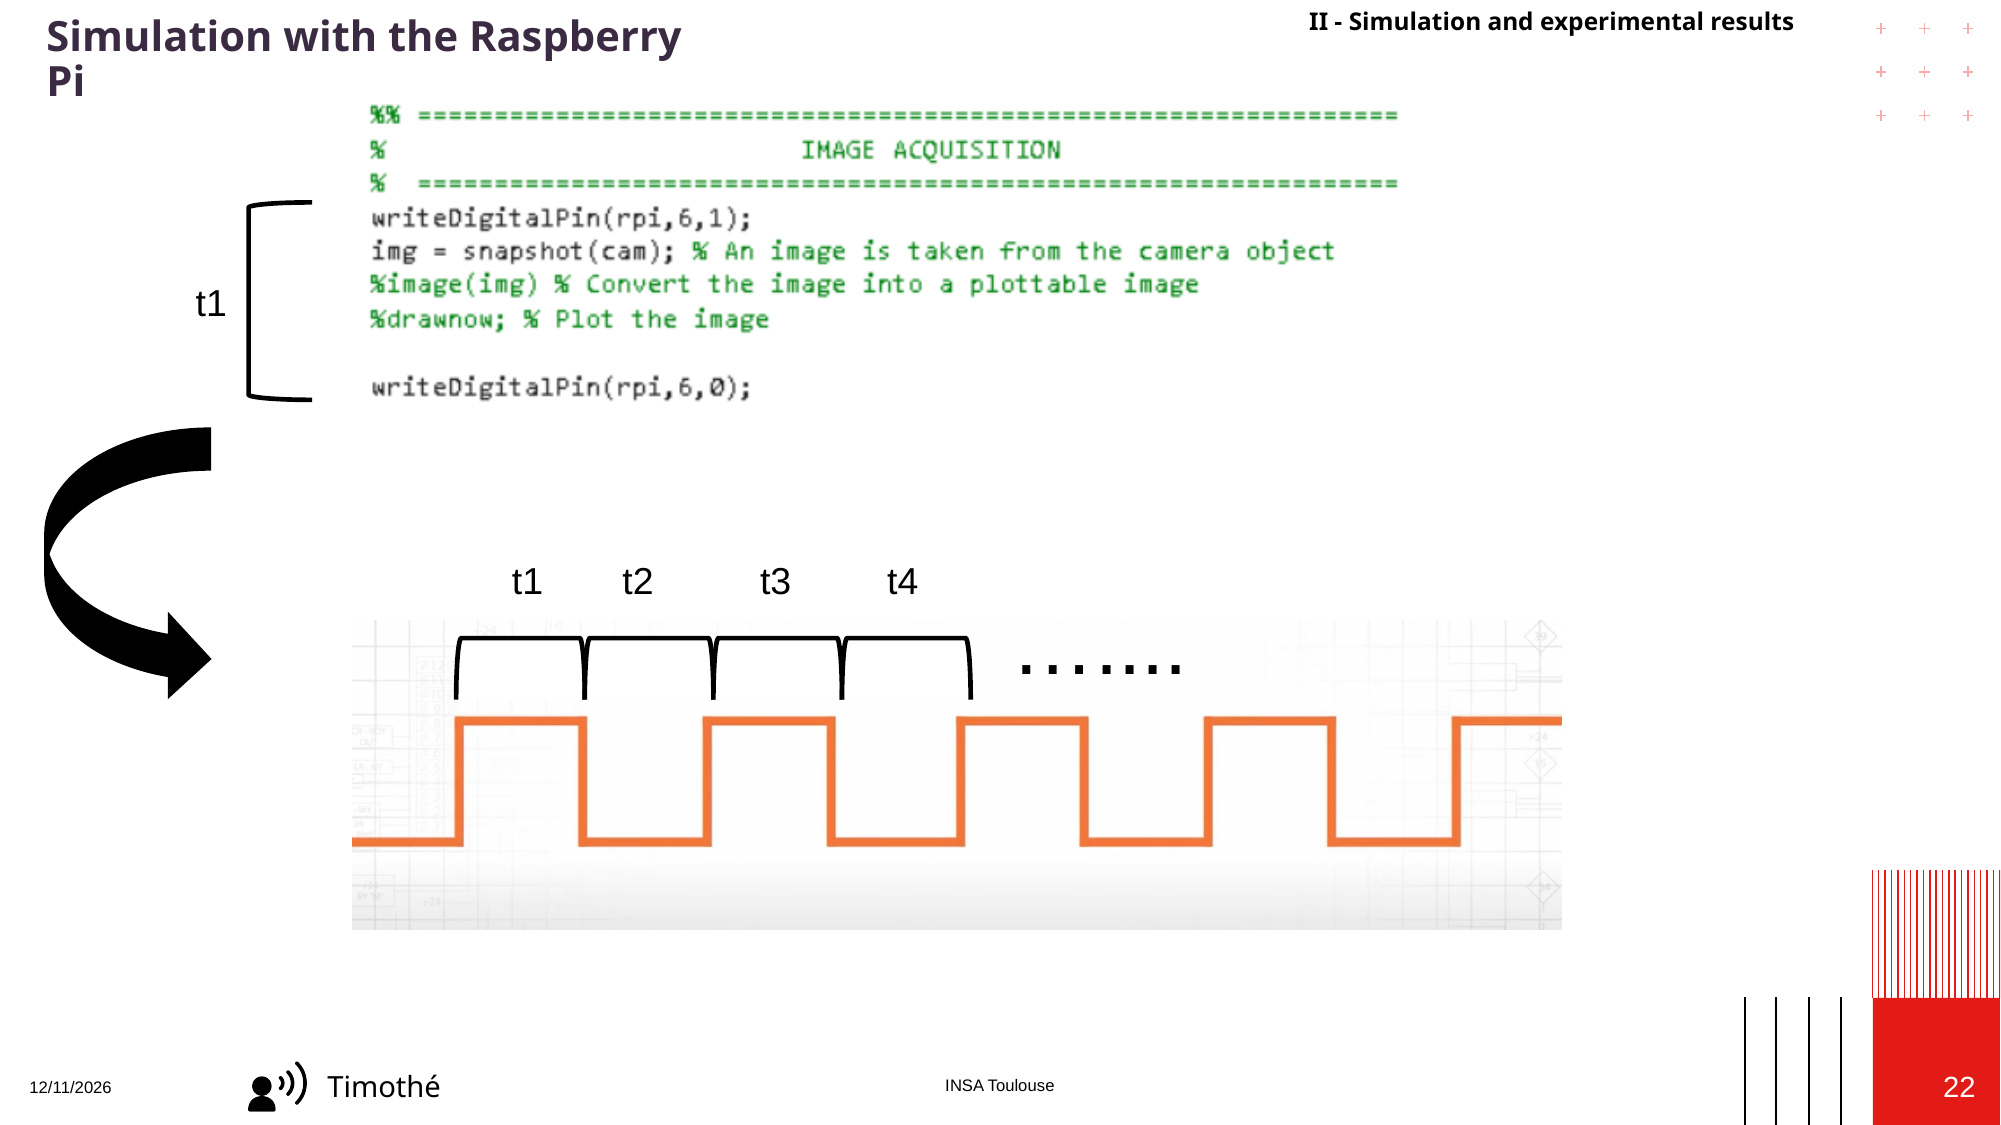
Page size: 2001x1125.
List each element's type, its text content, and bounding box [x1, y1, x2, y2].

footer INSA Toulouse [674, 1064, 1338, 1105]
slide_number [23, 1066, 248, 1107]
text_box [248, 1057, 674, 1123]
text_box ….... [996, 583, 1778, 699]
text_box t1 t2 t3 t4 [444, 549, 1070, 610]
text_box t1 [128, 271, 352, 332]
picture [352, 103, 1443, 458]
picture [352, 620, 1562, 930]
text_box [248, 201, 313, 271]
title II - Simulation and experimental results [1309, 9, 1872, 54]
text_box Simulation with the Raspberry Pi [46, 15, 722, 72]
text_box [248, 332, 313, 401]
slide_number 22 [1531, 1065, 1982, 1106]
text_box [44, 427, 212, 700]
